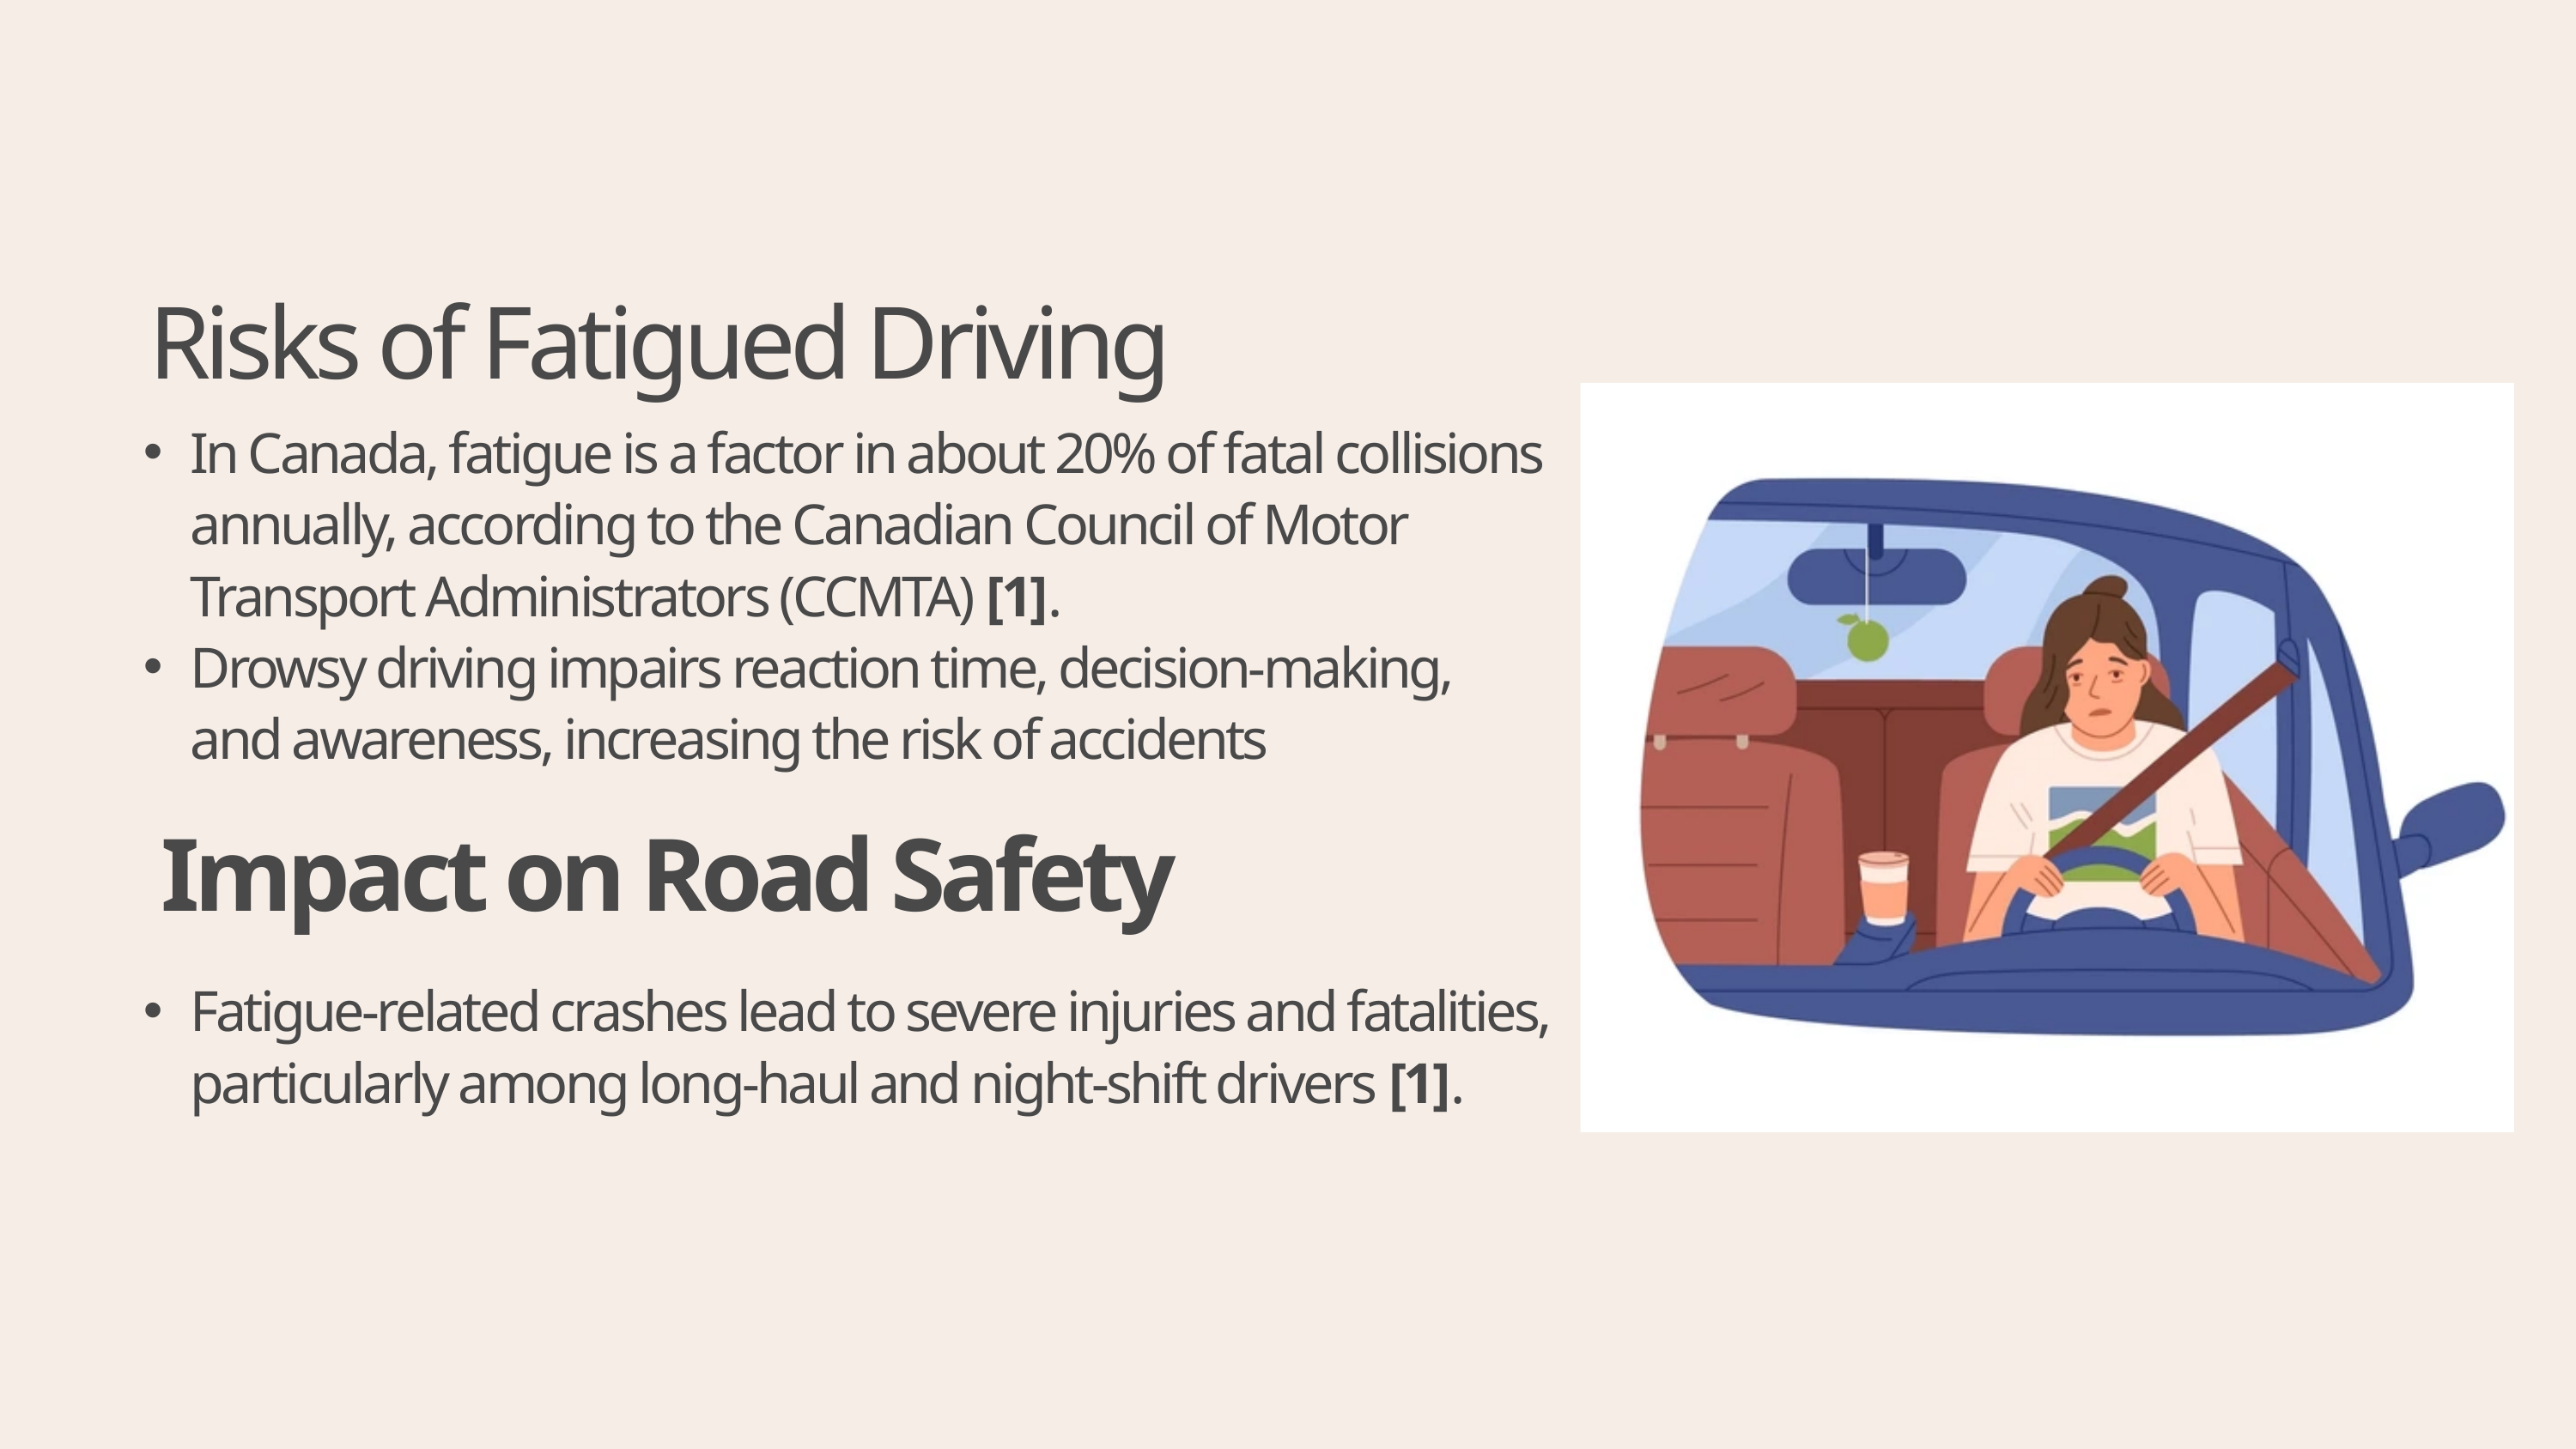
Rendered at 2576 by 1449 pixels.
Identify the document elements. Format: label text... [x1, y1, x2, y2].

text_box [1580, 383, 2514, 1132]
text_box Impact on Road Safety [149, 802, 1189, 931]
text_box Fatigue-related crashes lead to severe injuries and fatalities, particularly among long-haul and night-shift drivers [1]. [95, 971, 1550, 1114]
text_box Risks of Fatigued Driving [149, 270, 1288, 399]
text_box In Canada, fatigue is a factor in about 20% of fatal collisions annually, according to the Canadian Council of Motor Transport Administrators (CCMTA) [1]. Drowsy driving impairs reaction time, decision-making, and awareness, increasing the risk of accidents [95, 413, 1550, 771]
